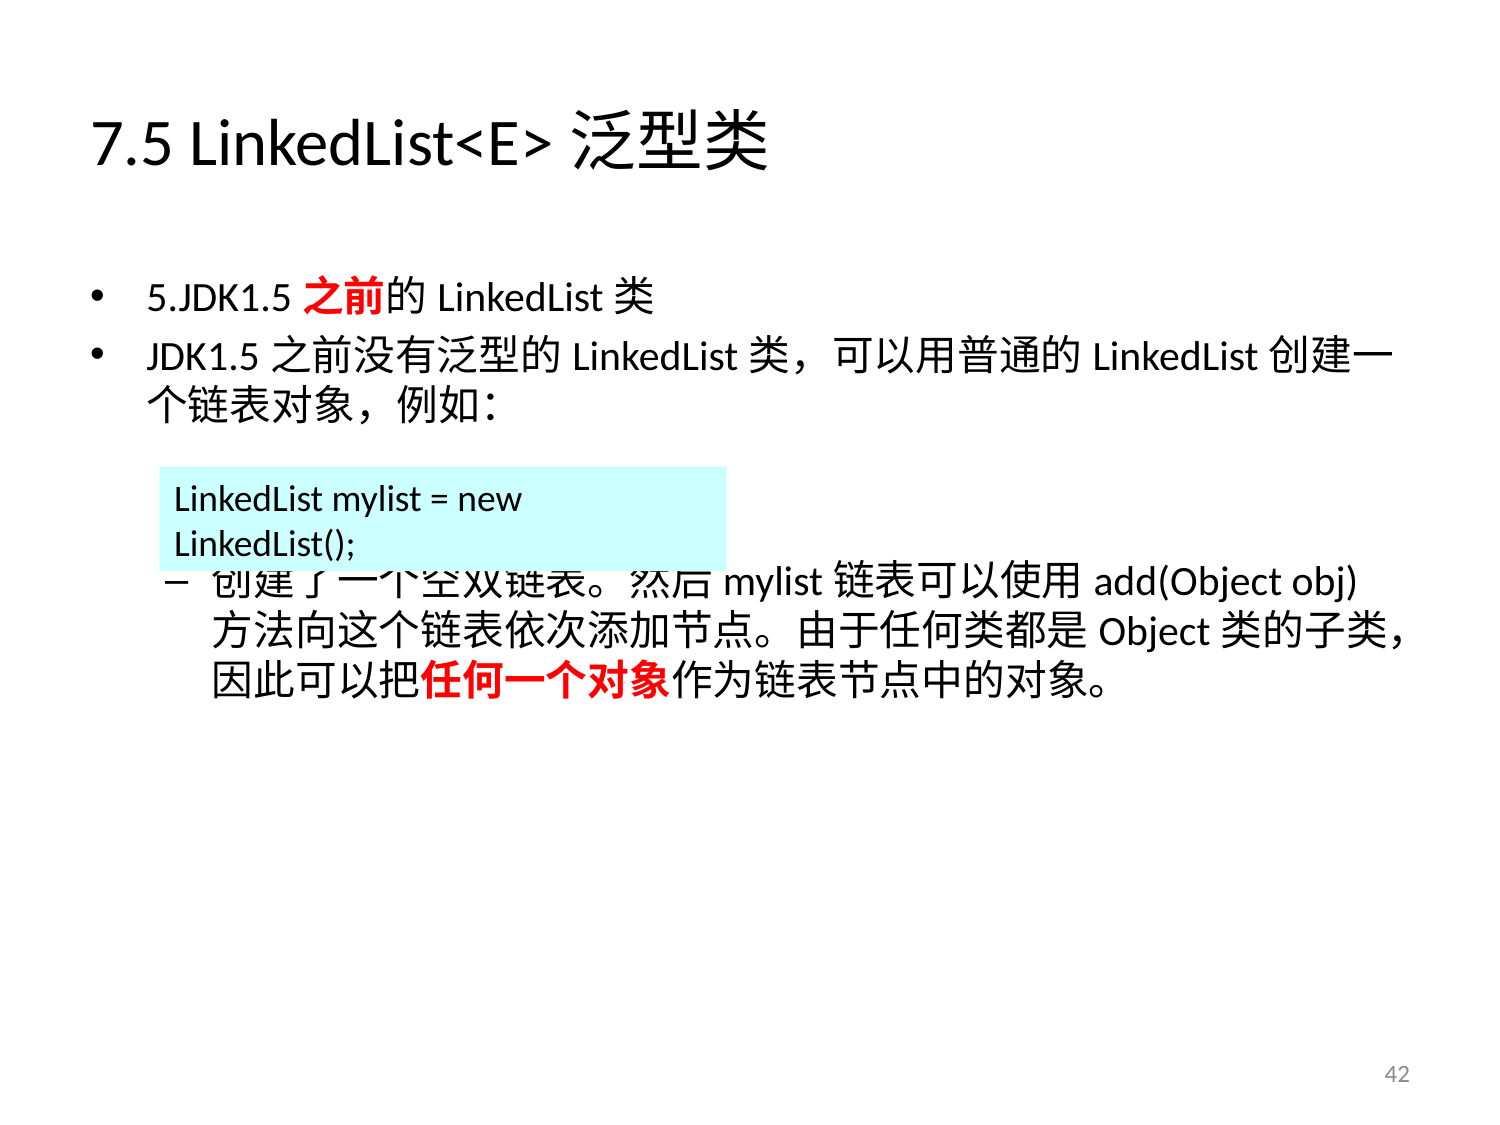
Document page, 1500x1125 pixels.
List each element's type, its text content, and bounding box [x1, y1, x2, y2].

title 7.5 LinkedList<E>泛型类 [75, 45, 1425, 233]
slide_number 42 [1074, 1042, 1425, 1103]
text_box LinkedList mylist = new LinkedList(); [159, 466, 727, 572]
list 5.JDK1.5之前的LinkedList类 JDK1.5之前没有泛型的LinkedList类，可以用普通的LinkedList创建一个链表对象，例如： 创建了一个空双链表。然后mylist链表可以使用add(Object obj)方法向这个链表依次添加节点。由于任何类都是Object类的子类，因此可以把任何一个对象作为链表节点中的对象。 [75, 262, 1425, 1005]
